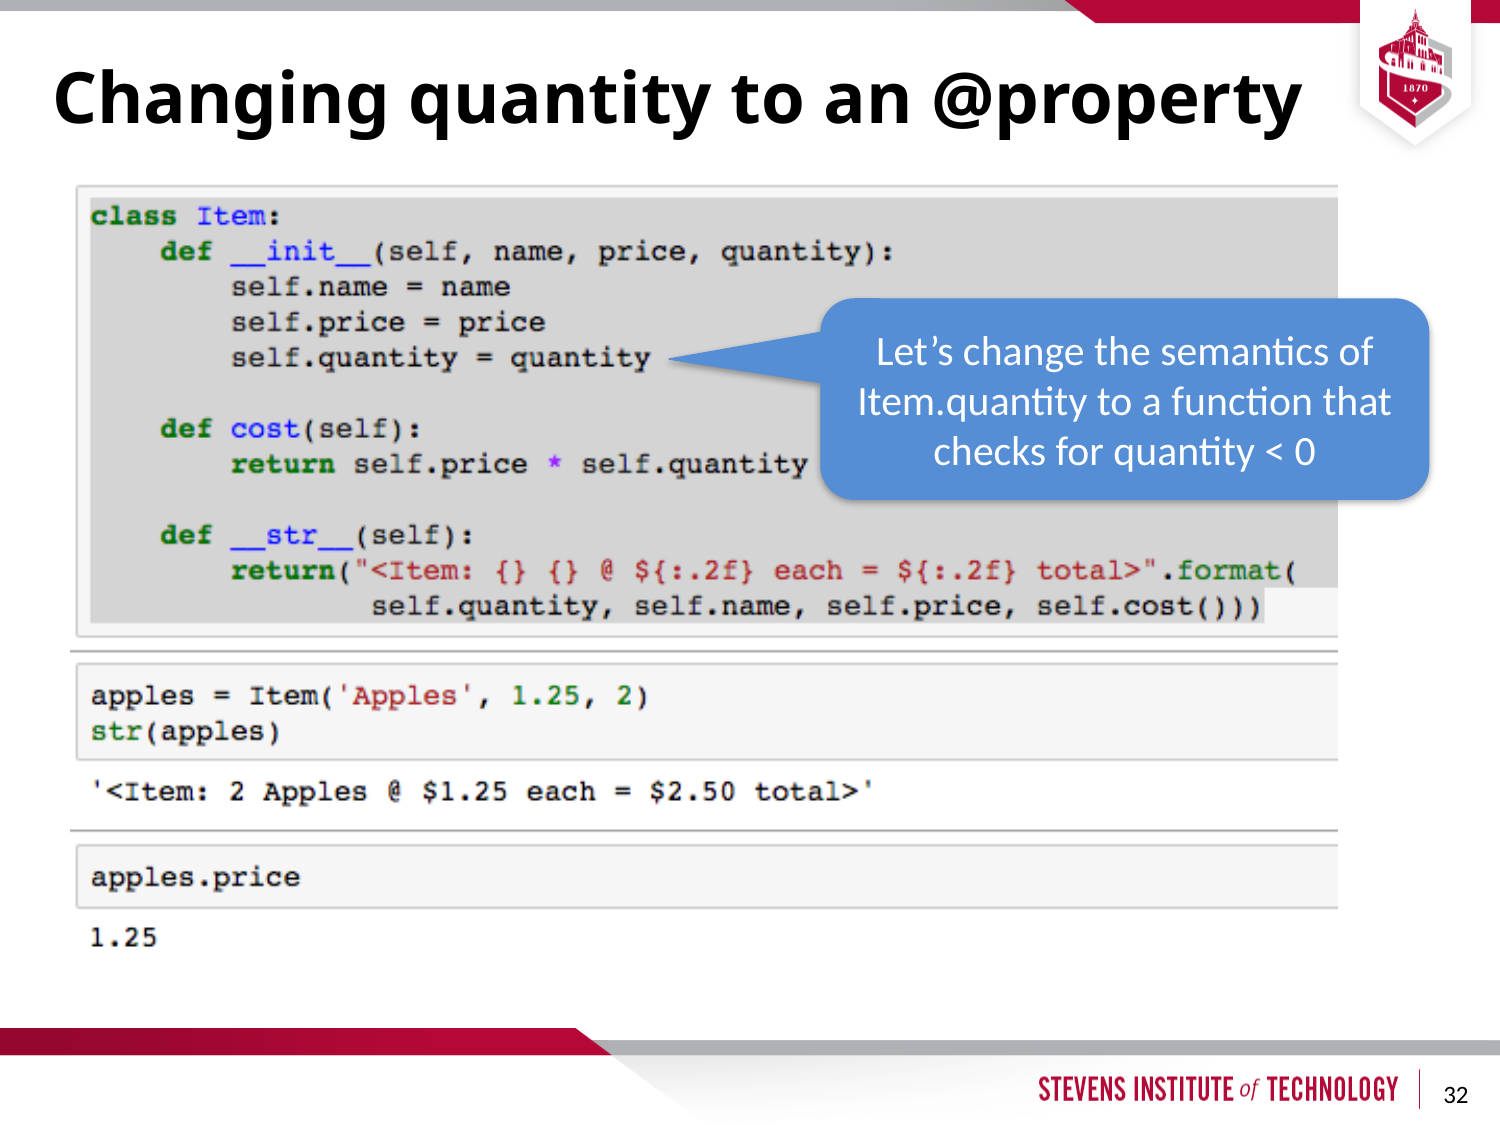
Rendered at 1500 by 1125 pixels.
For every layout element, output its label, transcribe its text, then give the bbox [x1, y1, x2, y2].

slide_number 32 [1428, 1071, 1490, 1108]
picture [70, 171, 1338, 973]
title Changing quantity to an @property [37, 45, 1338, 150]
picture [0, 0, 1500, 160]
text_box Let’s change the semantics of Item.quantity to a function that checks for quantity < 0 [1342, 298, 1430, 500]
picture [0, 1028, 1500, 1125]
